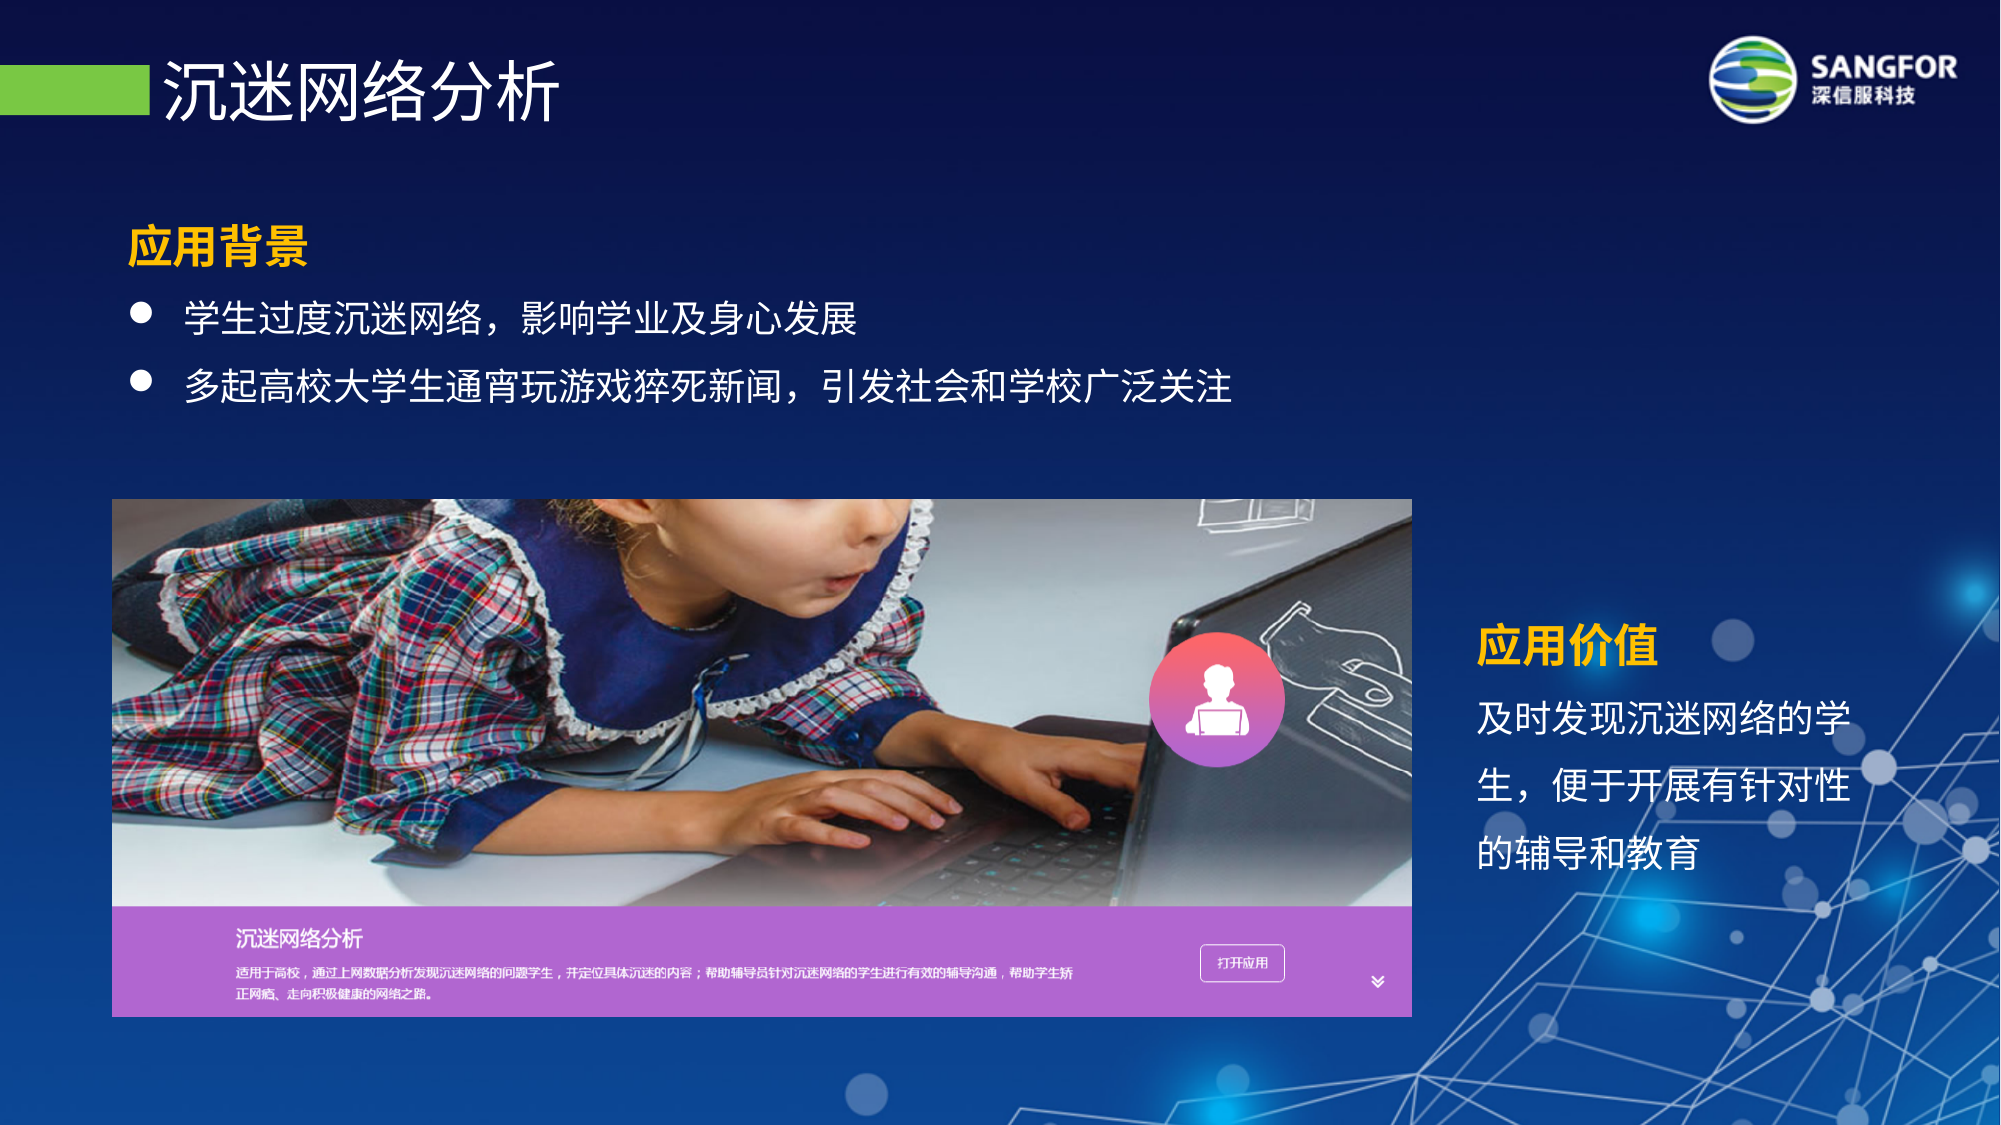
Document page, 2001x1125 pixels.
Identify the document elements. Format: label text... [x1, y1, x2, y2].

text_box [0, 65, 149, 116]
text_box 应用价值 及时发现沉迷网络的学生，便于开展有针对性的辅导和教育 [1461, 582, 1894, 927]
title 沉迷网络分析 [149, 32, 1950, 149]
picture [0, 0, 2001, 1125]
text_box 应用背景 学生过度沉迷网络，影响学业及身心发展 多起高校大学生通宵玩游戏猝死新闻，引发社会和学校广泛关注 [112, 210, 1584, 416]
